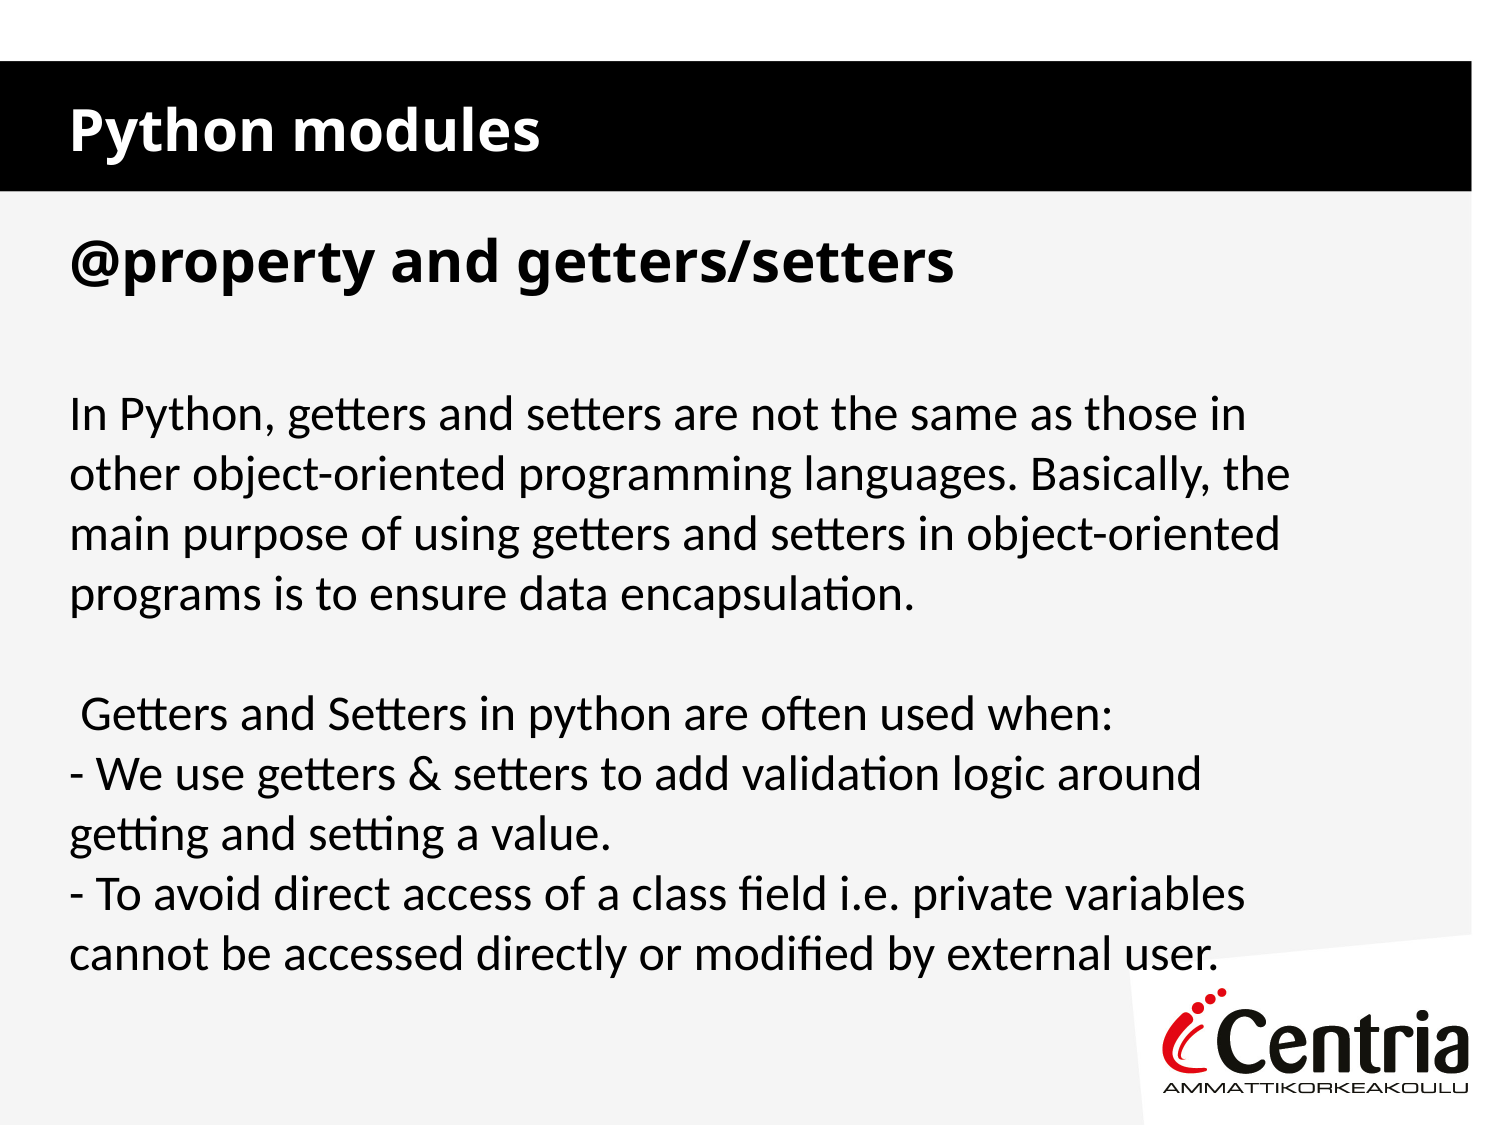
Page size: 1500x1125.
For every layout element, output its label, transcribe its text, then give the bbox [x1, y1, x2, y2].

list @property and getters/setters [54, 224, 1410, 463]
picture [0, 0, 1500, 1125]
text_box Python modules [54, 65, 1462, 172]
text_box In Python, getters and setters are not the same as those in other object-oriented programming languages. Basically, the main purpose of using getters and setters in object-oriented programs is to ensure data encapsulation. Getters and Setters in python are often used when: - We use getters & setters to add validation logic around getting and setting a value. - To avoid direct access of a class field i.e. private variables cannot be accessed directly or modified by external user. [54, 372, 1355, 988]
